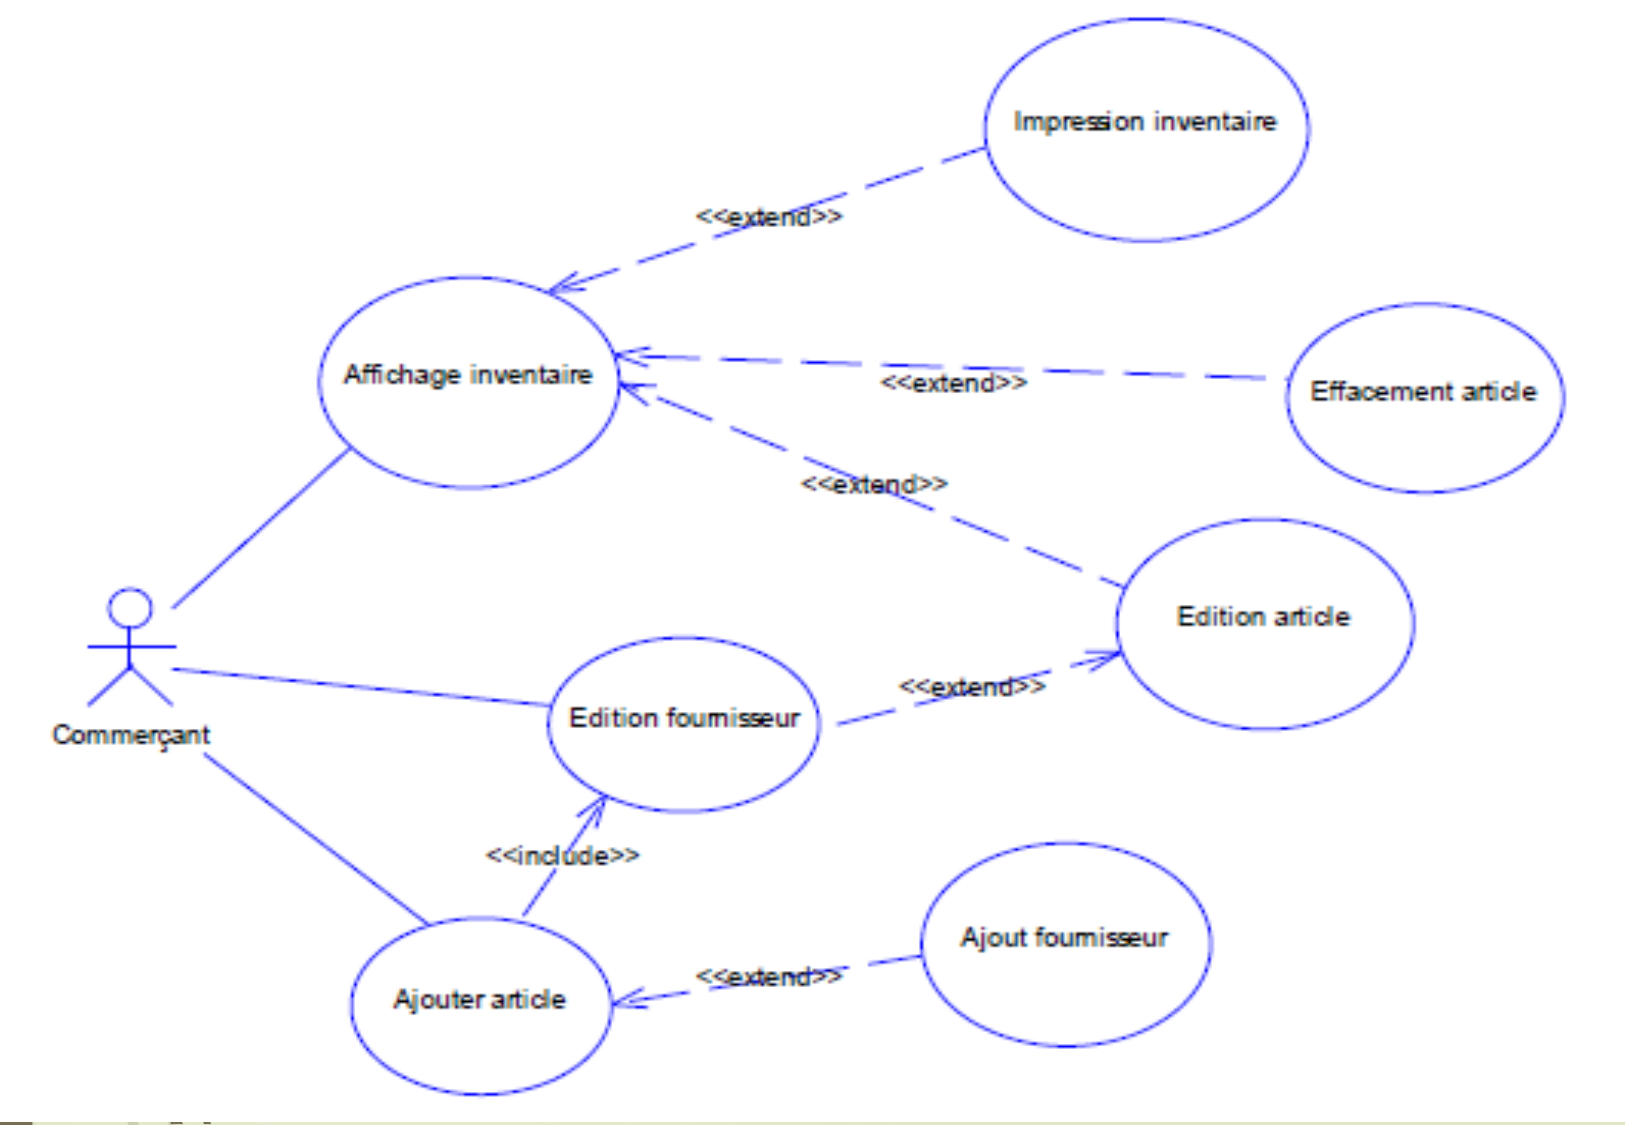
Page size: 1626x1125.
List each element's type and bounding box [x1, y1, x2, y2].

text_box [0, 0, 1625, 1122]
